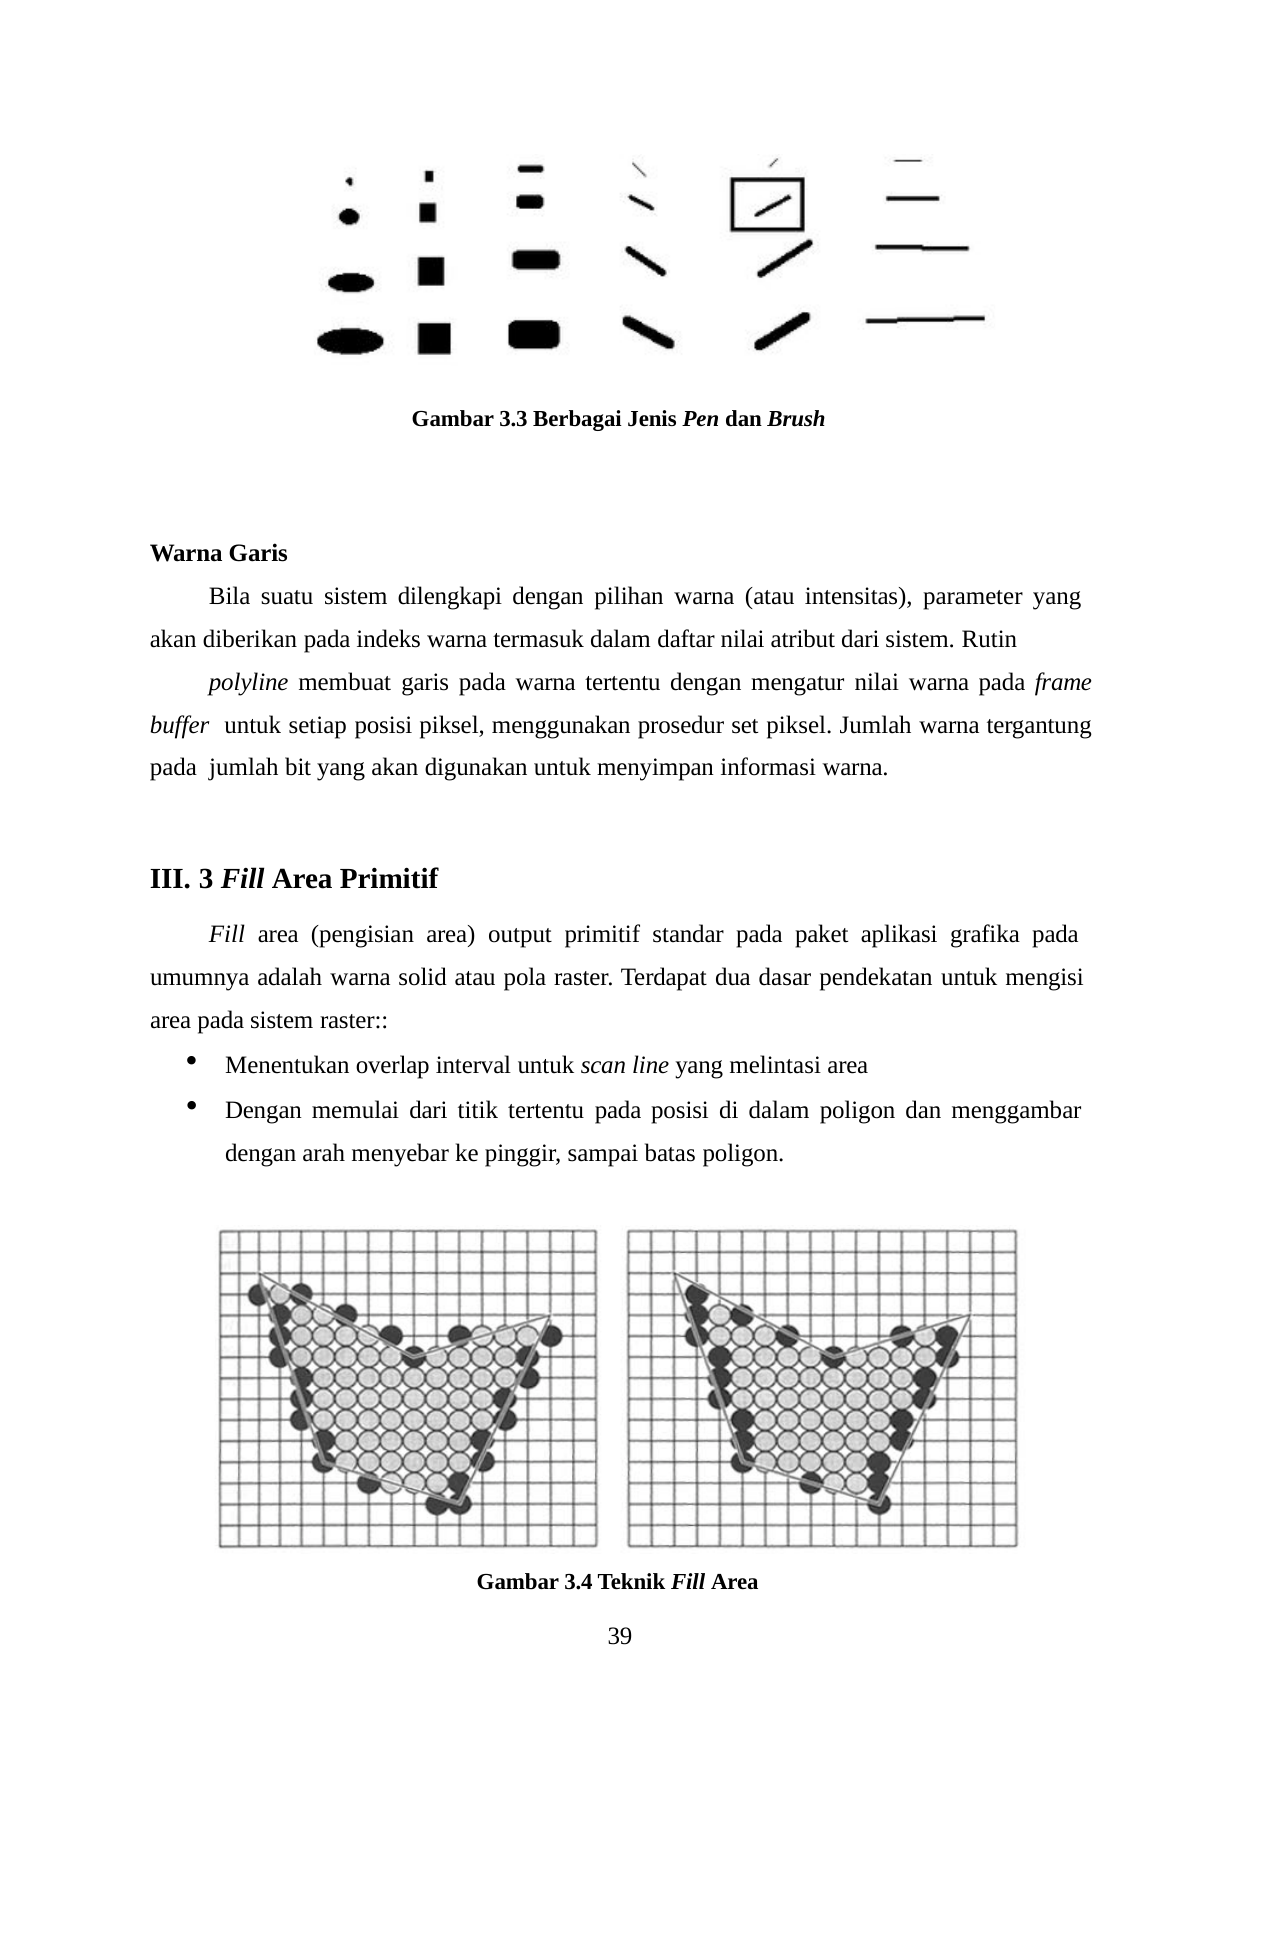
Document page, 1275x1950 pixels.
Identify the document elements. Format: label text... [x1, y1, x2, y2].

text_box 3 Fill Area Primitif Fill area (pengisian area) output primitif standar pada paket aplikasi grafika pada umumnya adalah warna solid atau pola raster. Terdapat dua dasar pendekatan untuk mengisi area pada sistem raster:: Menentukan overlap interval untuk scan line yang melintasi area Dengan memulai dari titik tertentu pada posisi di dalam poligon dan menggambar dengan arah menyebar ke pinggir, sampai batas poligon. [147, 857, 1093, 1167]
text_box Warna Garis Bila suatu sistem dilengkapi dengan pilihan warna (atau intensitas), parameter yang akan diberikan pada indeks warna termasuk dalam daftar nilai atribut dari sistem. Rutin polyline membuat garis pada warna tertentu dengan mengatur nilai warna pada frame buffer untuk setiap posisi piksel, menggunakan prosedur set piksel. Jumlah warna tergantung pada jumlah bit yang akan digunakan untuk menyimpan informasi warna. [147, 521, 1093, 781]
slide_number 39 [601, 1619, 639, 1950]
text_box [313, 154, 996, 366]
text_box Gambar 3.3 Berbagai Jenis Pen dan Brush [409, 401, 832, 431]
text_box [214, 1225, 1026, 1554]
text_box Gambar 3.4 Teknik Fill Area [474, 1564, 766, 1595]
